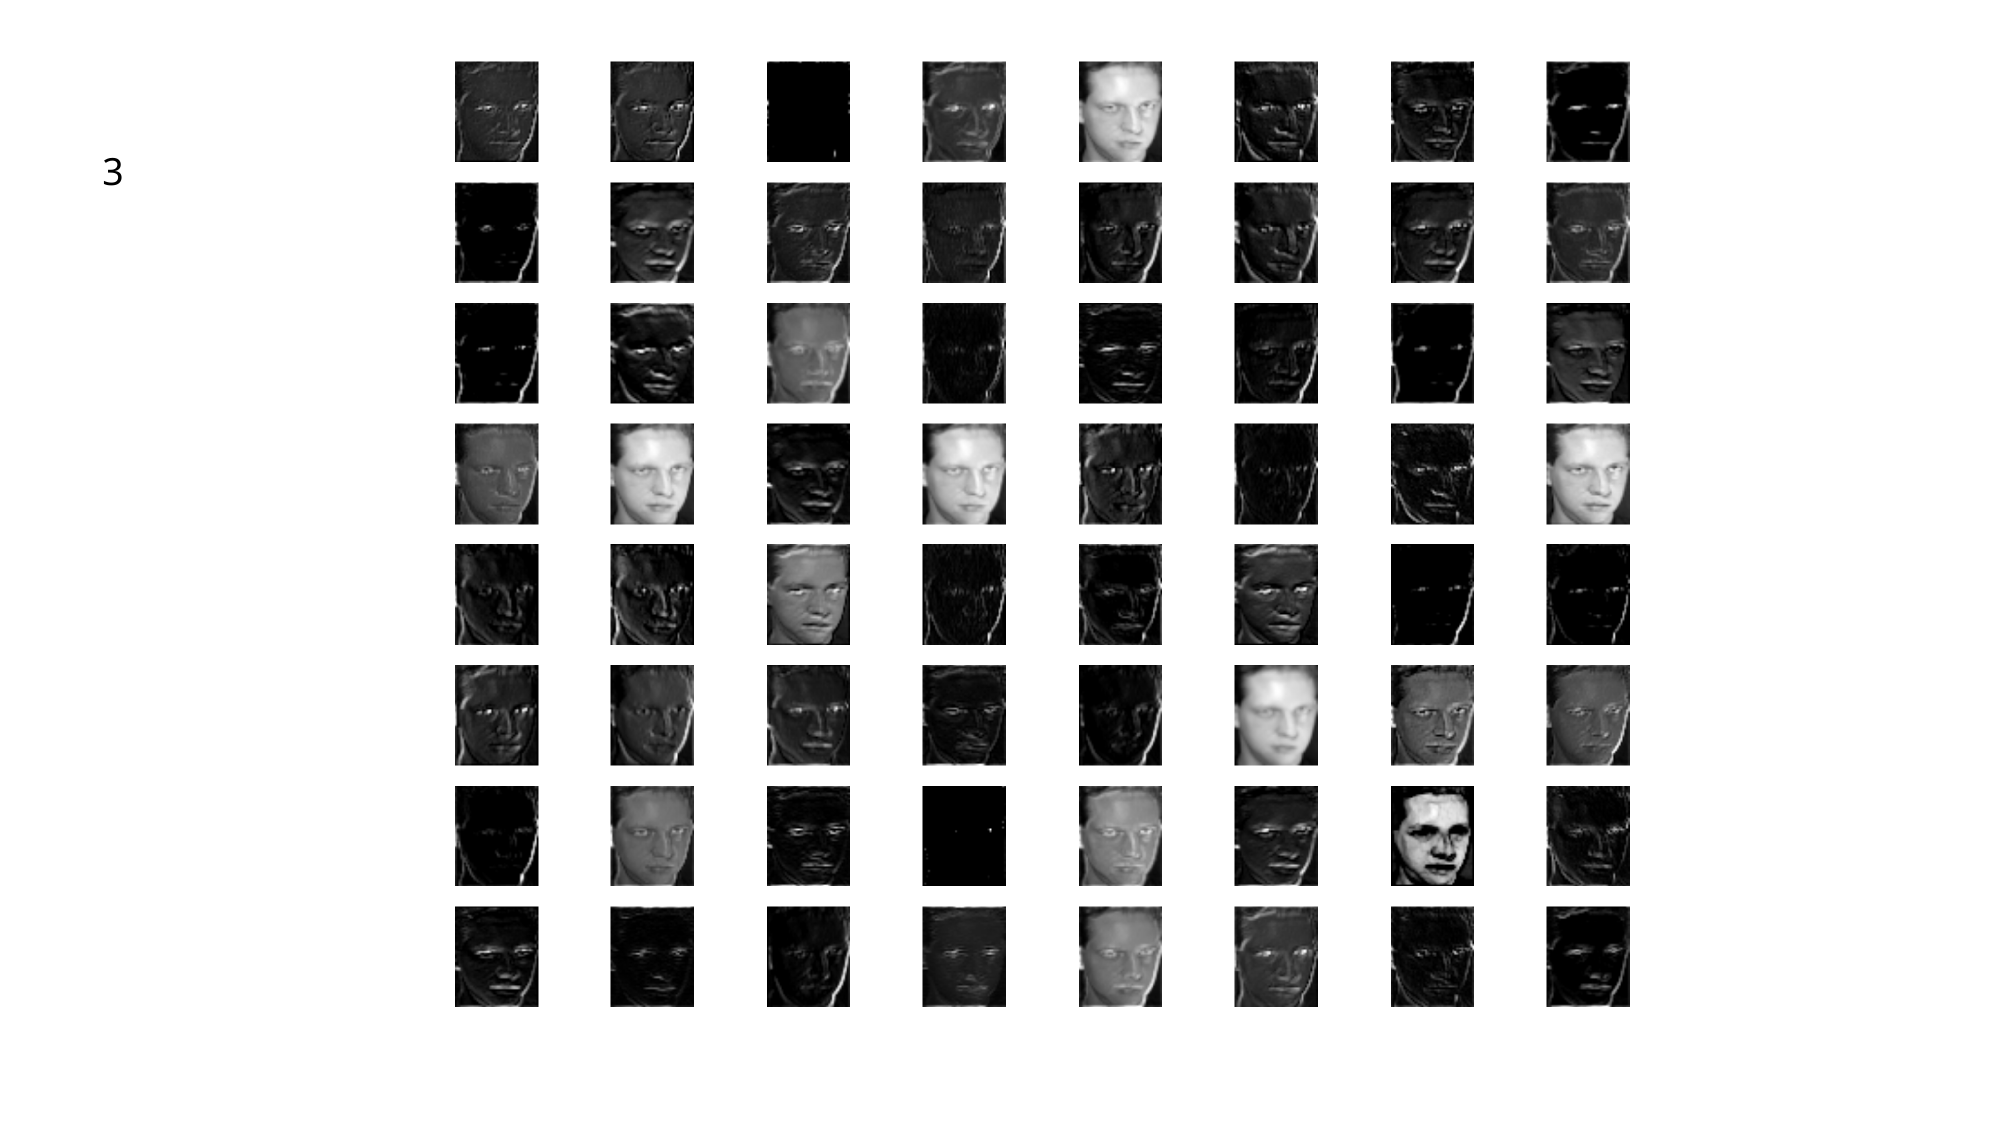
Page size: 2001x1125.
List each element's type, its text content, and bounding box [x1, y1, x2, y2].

picture [234, 0, 1810, 1125]
text_box 3 [87, 140, 166, 201]
